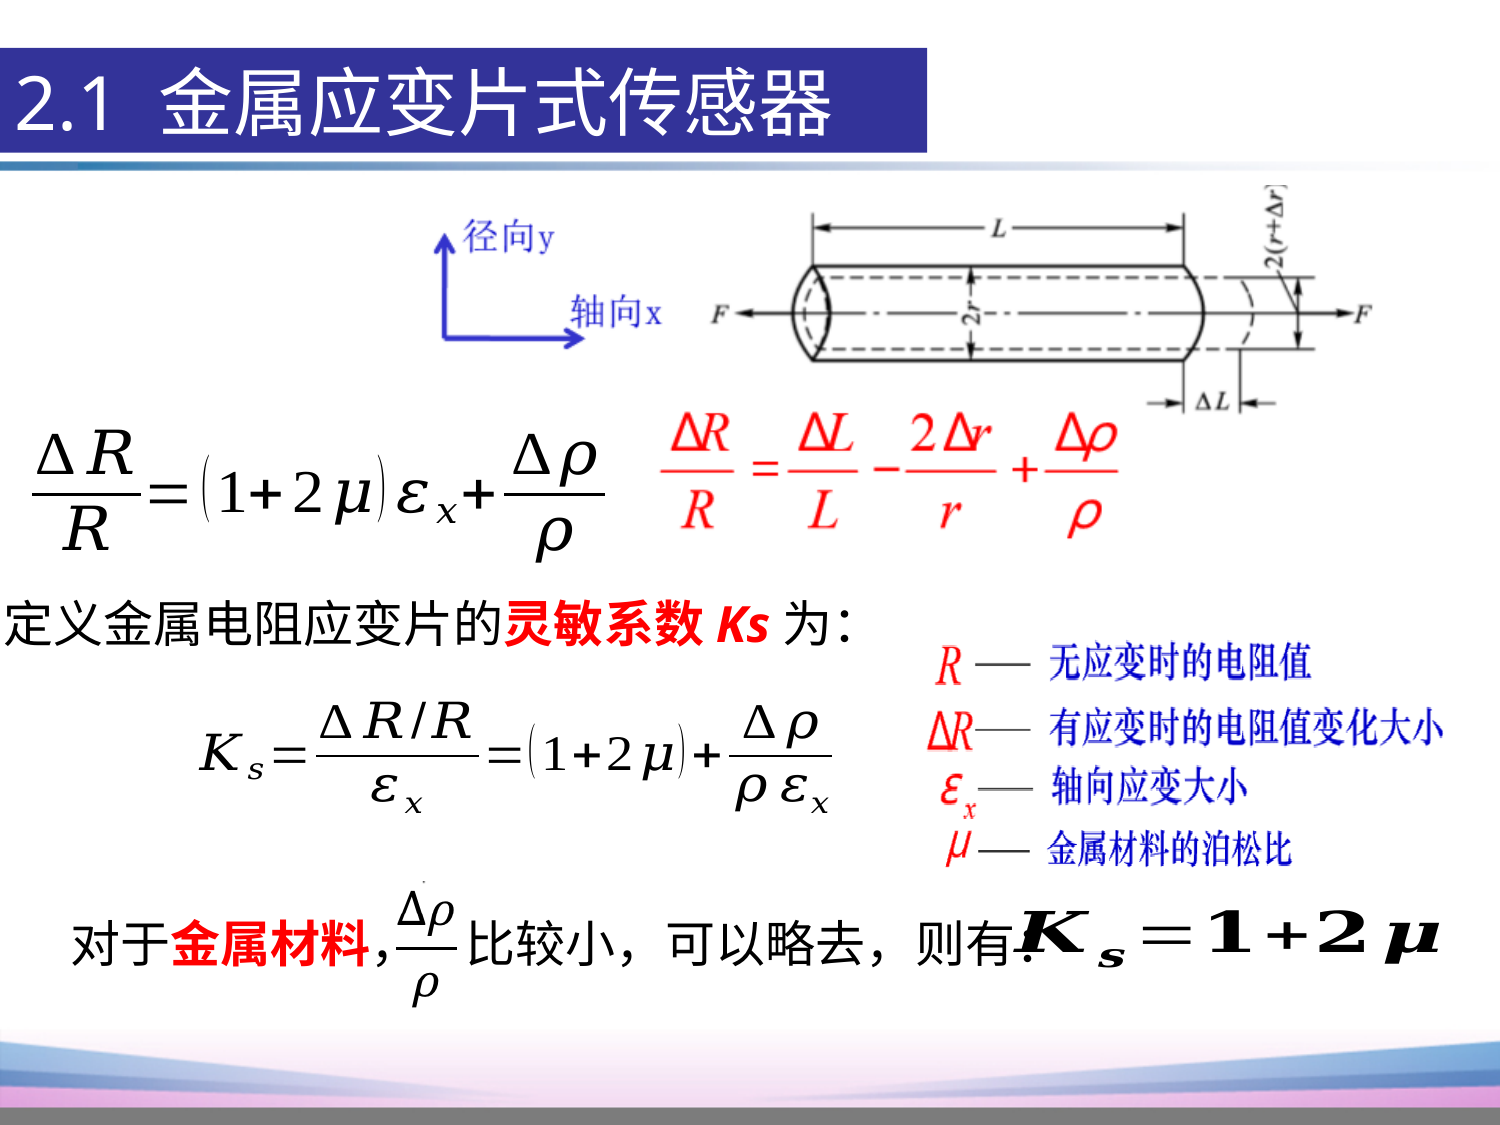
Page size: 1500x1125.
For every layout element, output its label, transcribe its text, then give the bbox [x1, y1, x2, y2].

text_box 2.1 金属应变片式传感器 [0, 47, 928, 153]
text_box 定义金属电阻应变片的灵敏系数Ks为： [0, 584, 898, 660]
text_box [914, 632, 1445, 875]
picture [0, 0, 1500, 1125]
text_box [50, 881, 1086, 1012]
